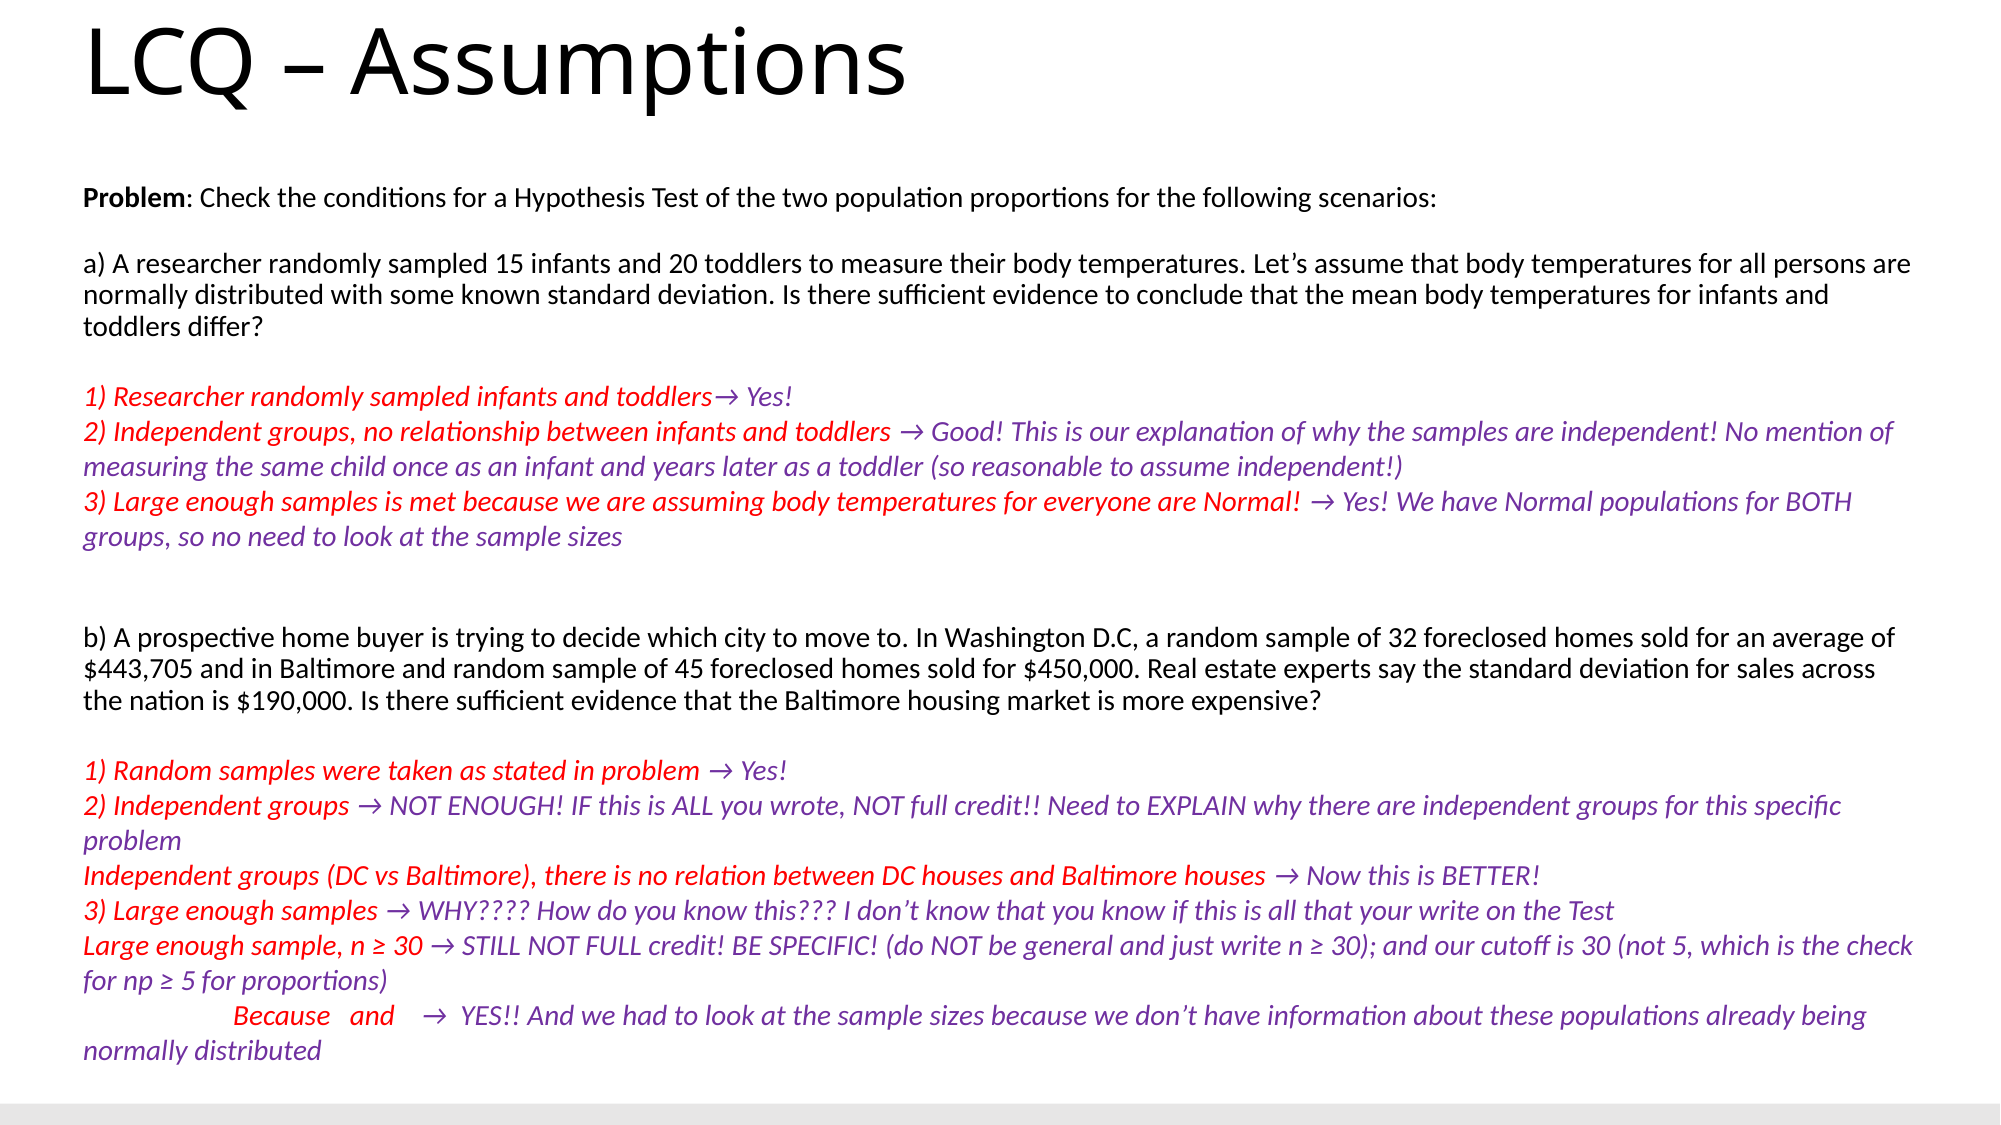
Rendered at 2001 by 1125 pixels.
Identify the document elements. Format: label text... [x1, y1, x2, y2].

title LCQ – Assumptions [68, 0, 1932, 126]
